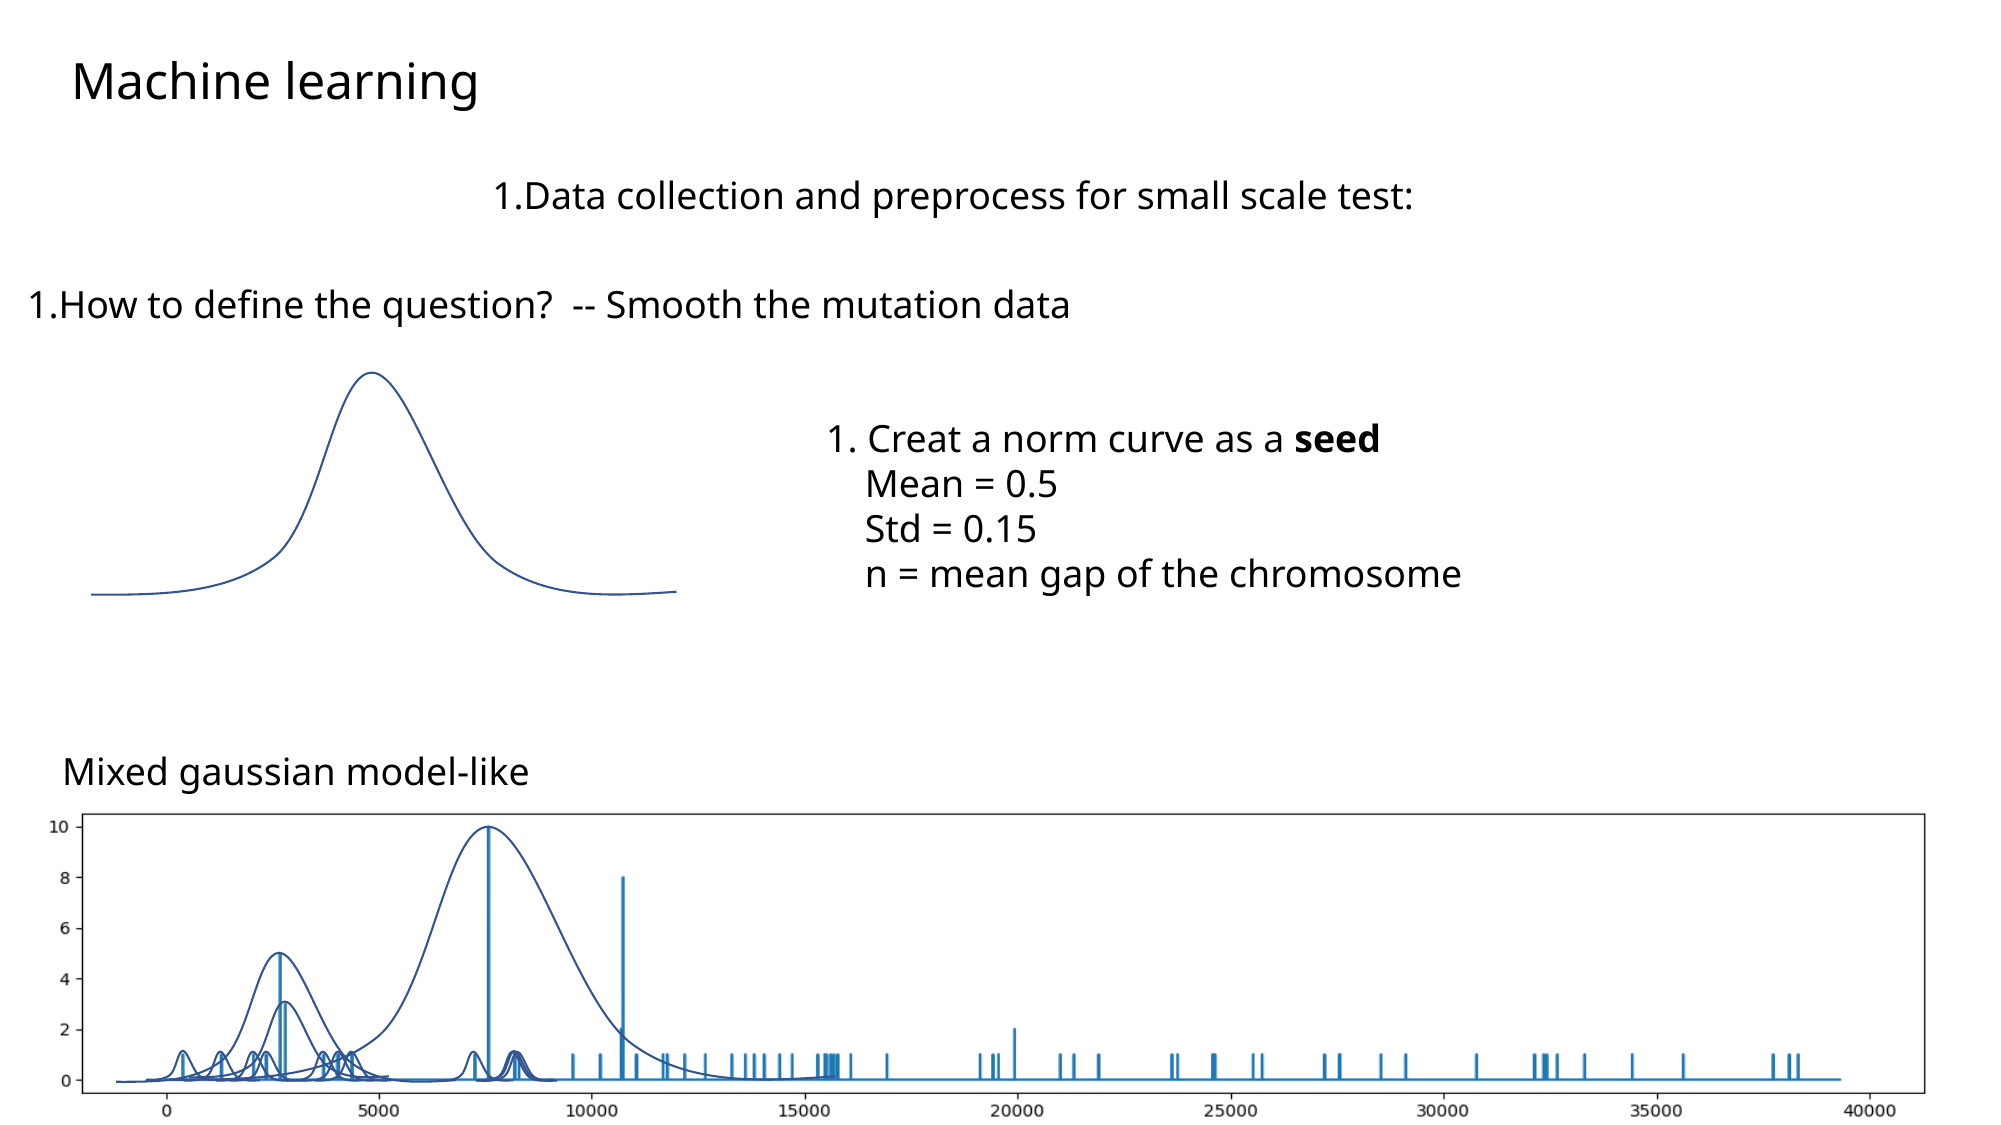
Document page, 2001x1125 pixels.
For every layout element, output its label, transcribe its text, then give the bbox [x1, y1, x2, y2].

text_box 1.How to define the question? -- Smooth the mutation data [12, 273, 1087, 334]
text_box Machine learning [56, 42, 496, 118]
text_box 1.Data collection and preprocess for small scale test: [477, 164, 1430, 225]
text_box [0, 372, 1954, 1125]
